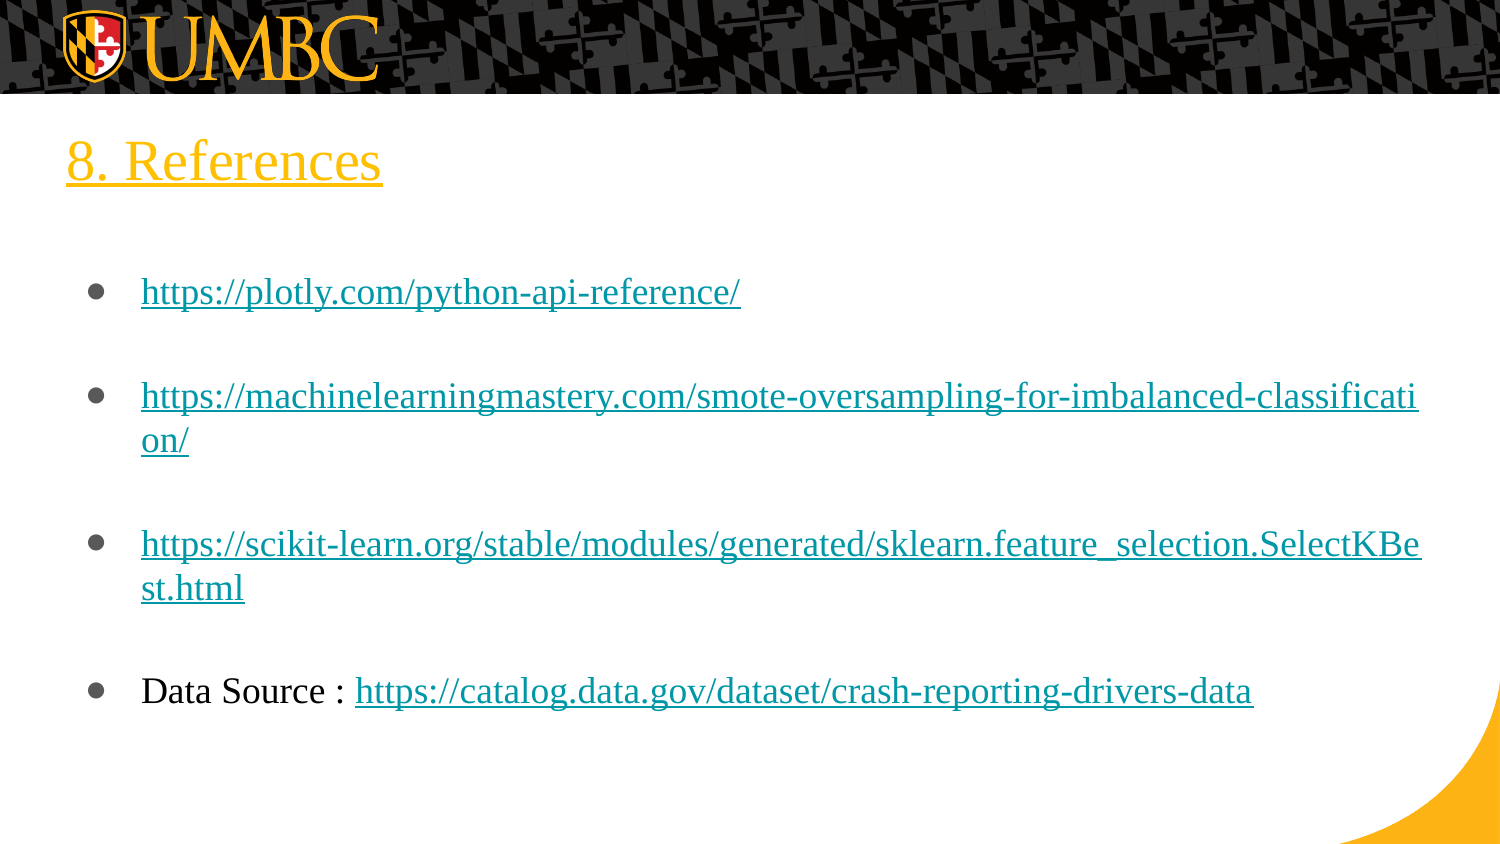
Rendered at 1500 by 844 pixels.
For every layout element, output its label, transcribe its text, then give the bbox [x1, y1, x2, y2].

title 8. References [51, 106, 1449, 200]
picture [0, 0, 1500, 94]
picture [1338, 679, 1500, 844]
list https://plotly.com/python-api-reference/ https://machinelearningmastery.com/smote-oversampling-for-imbalanced-classification/ https://scikit-learn.org/stable/modules/generated/sklearn.feature_selection.SelectKBest.html Data Source : https://catalog.data.gov/dataset/crash-reporting-drivers-data [51, 200, 1449, 790]
